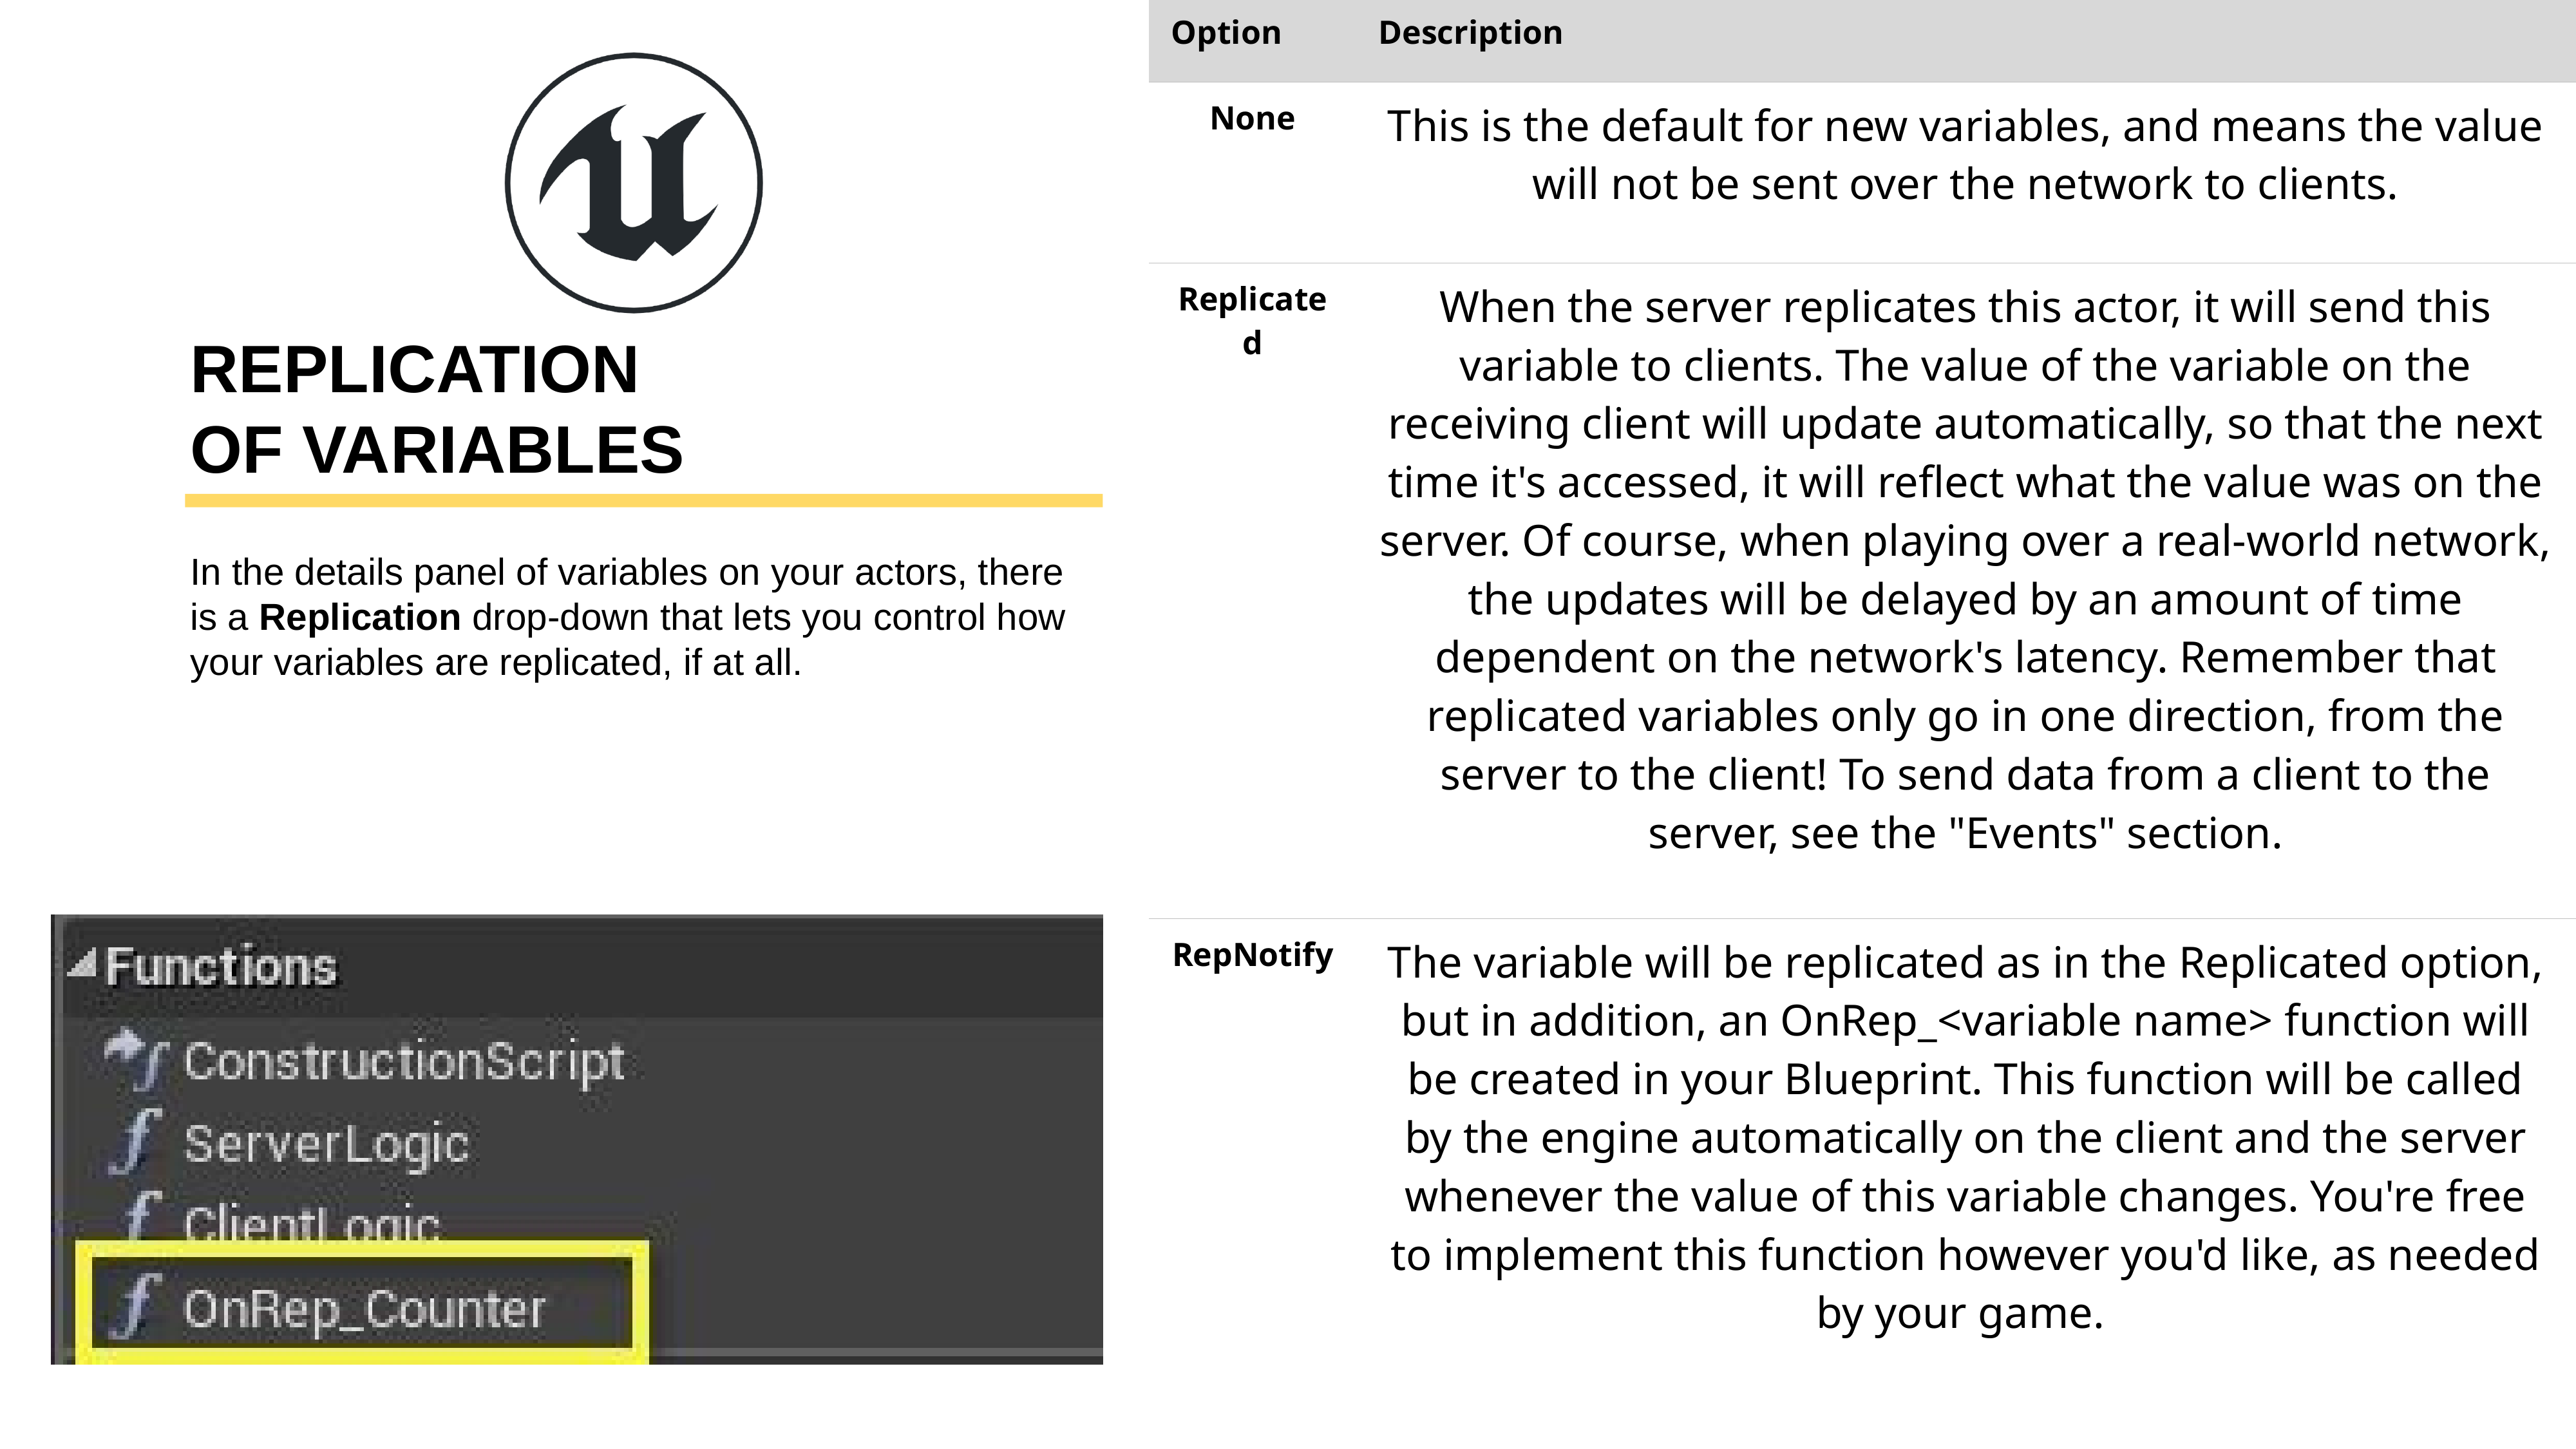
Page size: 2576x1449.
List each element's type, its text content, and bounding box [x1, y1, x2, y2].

table_cell When the server replicates this actor, it will send this variable to clients. The value of the variable on the receiving client will update automatically, so that the next time it's accessed, it will reflect what the value was on the server. Of course, when playing over a real-world network, the updates will be delayed by an amount of time dependent on the network's latency. Remember that replicated variables only go in one direction, from the server to the client! To send data from a client to the server, see the "Events" section. [1356, 263, 2576, 918]
table_cell The variable will be replicated as in the Replicated option, but in addition, an OnRep_<variable name> function will be created in your Blueprint. This function will be called by the engine automatically on the client and the server whenever the value of this variable changes. You're free to implement this function however you'd like, as needed by your game. [1356, 919, 2576, 1385]
text_box [185, 493, 1103, 507]
picture [495, 42, 773, 327]
text_box REPLICATION OF VARIABLES [185, 320, 1149, 493]
table_cell None [1149, 82, 1356, 263]
table_cell RepNotify [1149, 919, 1356, 1385]
table_cell Replicated [1149, 263, 1356, 918]
table_cell This is the default for new variables, and means the value will not be sent over the network to clients. [1356, 82, 2576, 263]
picture [51, 914, 1103, 1365]
table_header Description [1356, 0, 2576, 82]
text_box In the details panel of variables on your actors, there is a Replication drop-down that lets you control how your variables are replicated, if at all. [185, 542, 1084, 688]
table_header Option [1149, 0, 1356, 82]
